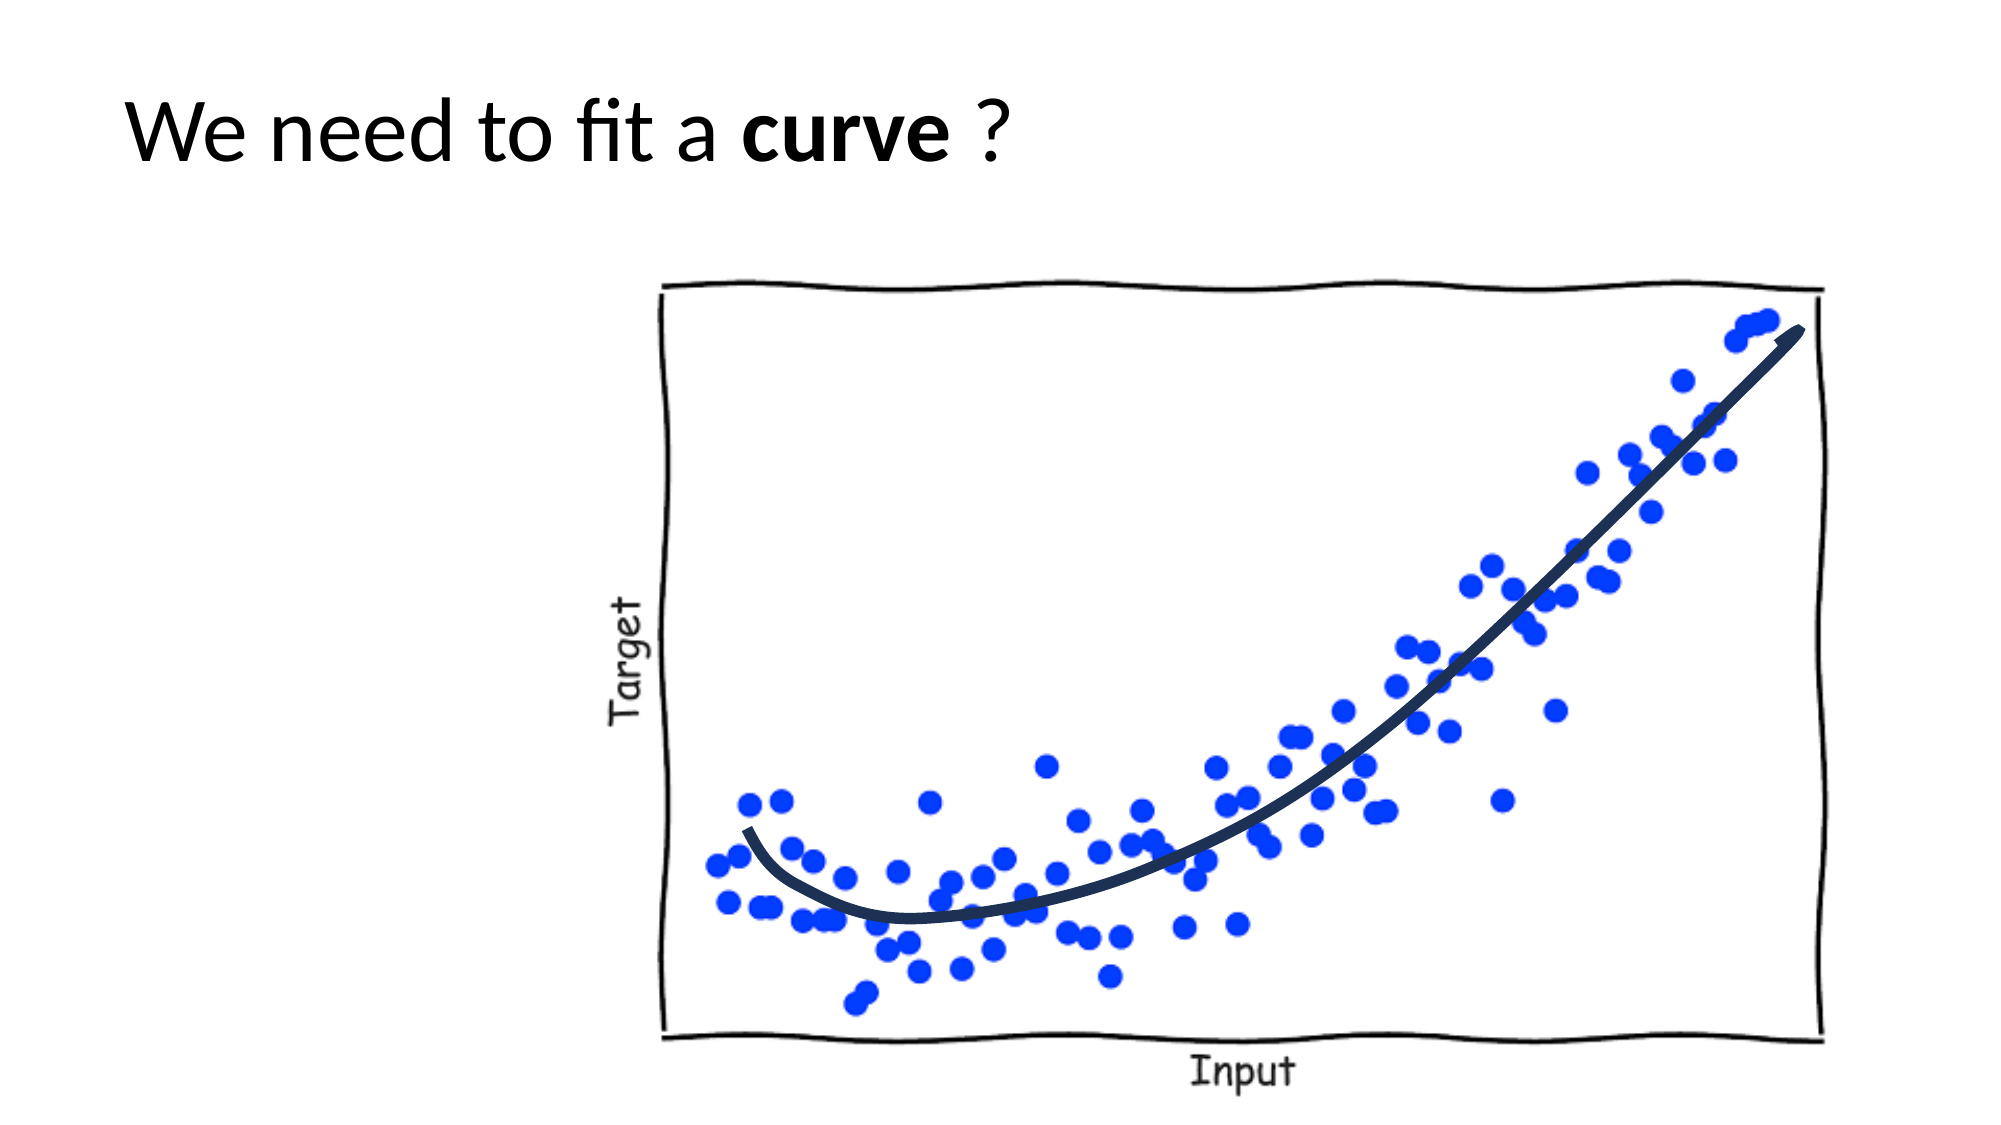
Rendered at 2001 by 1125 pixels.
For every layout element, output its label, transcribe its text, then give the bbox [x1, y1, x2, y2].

text_box We need to fit a curve ? [109, 62, 1110, 187]
picture [587, 265, 1840, 1103]
